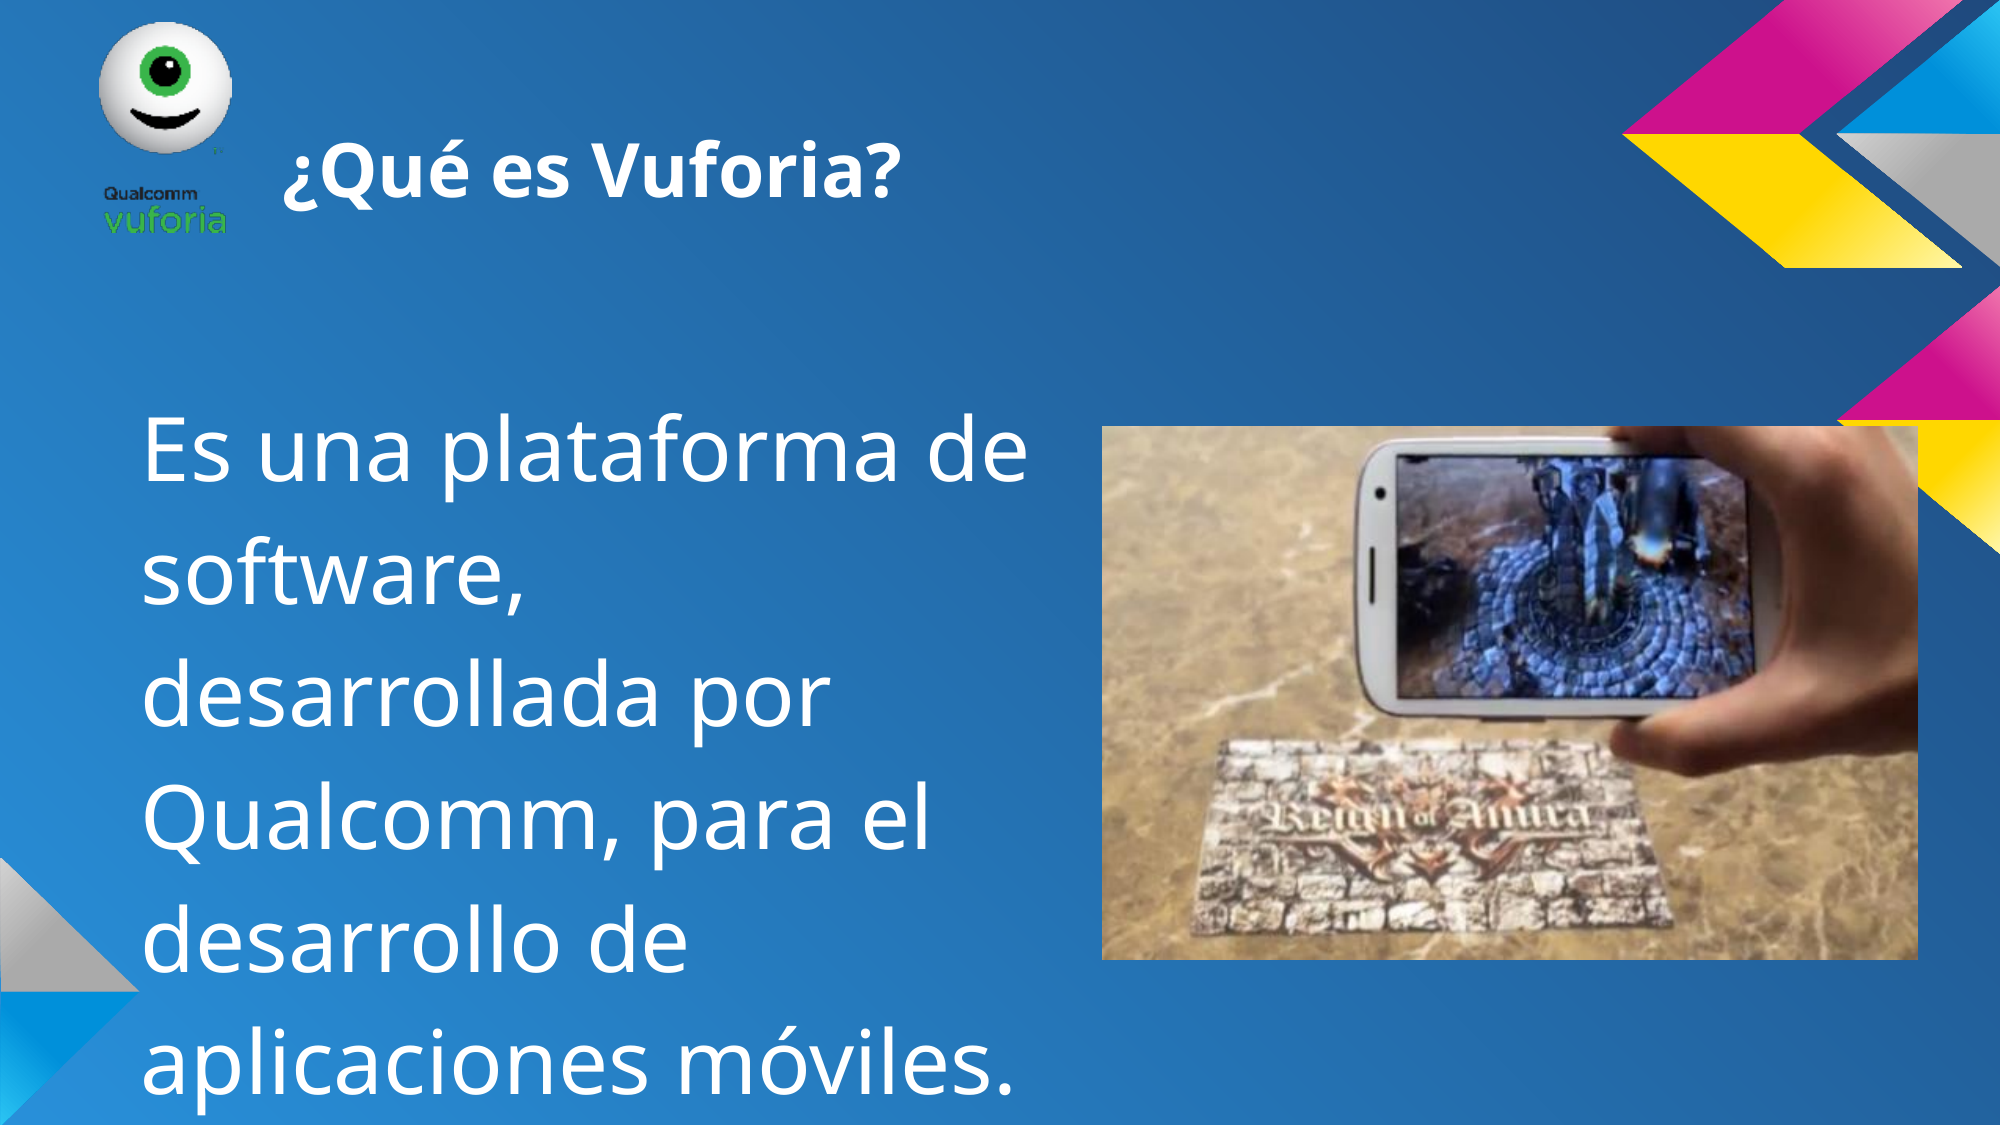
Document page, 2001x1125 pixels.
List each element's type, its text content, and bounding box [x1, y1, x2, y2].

text_box Es una plataforma de software, desarrollada por Qualcomm, para el desarrollo de aplicaciones móviles. [120, 356, 1089, 1029]
picture [1102, 426, 1919, 960]
title ¿Qué es Vuforia? [262, 45, 1768, 233]
picture [99, 22, 233, 233]
